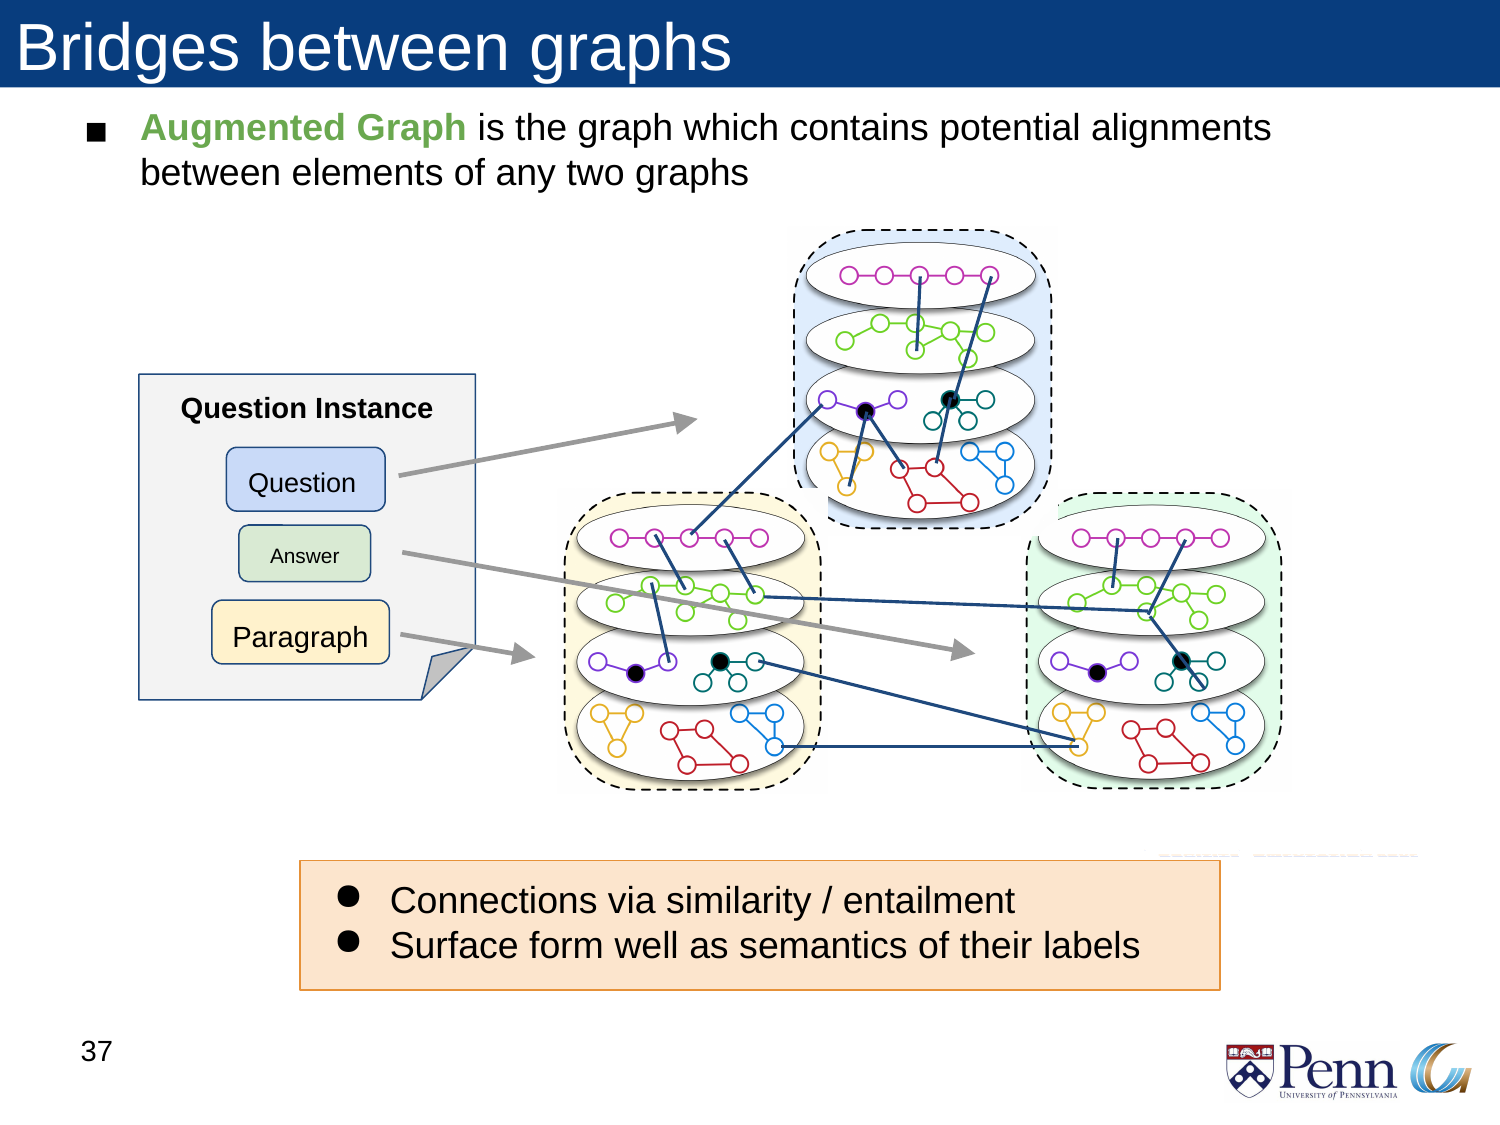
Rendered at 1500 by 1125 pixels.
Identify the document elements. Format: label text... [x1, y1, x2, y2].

text_box Answer [238, 525, 371, 582]
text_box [398, 418, 646, 658]
text_box Paragraph [211, 600, 390, 664]
text_box Question Instance [138, 374, 476, 700]
list Augmented Graph is the graph which contains potential alignments between elements of any two graphs [50, 87, 1425, 240]
text_box Question [226, 447, 386, 512]
picture [1406, 1033, 1476, 1103]
title Bridges between graphs [0, 0, 1500, 88]
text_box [651, 276, 1206, 747]
picture [1224, 1041, 1400, 1103]
slide_number ‹#› [65, 1024, 416, 1103]
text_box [556, 225, 1292, 794]
text_box Connections via similarity / entailment Surface form well as semantics of their labels [299, 860, 1221, 991]
